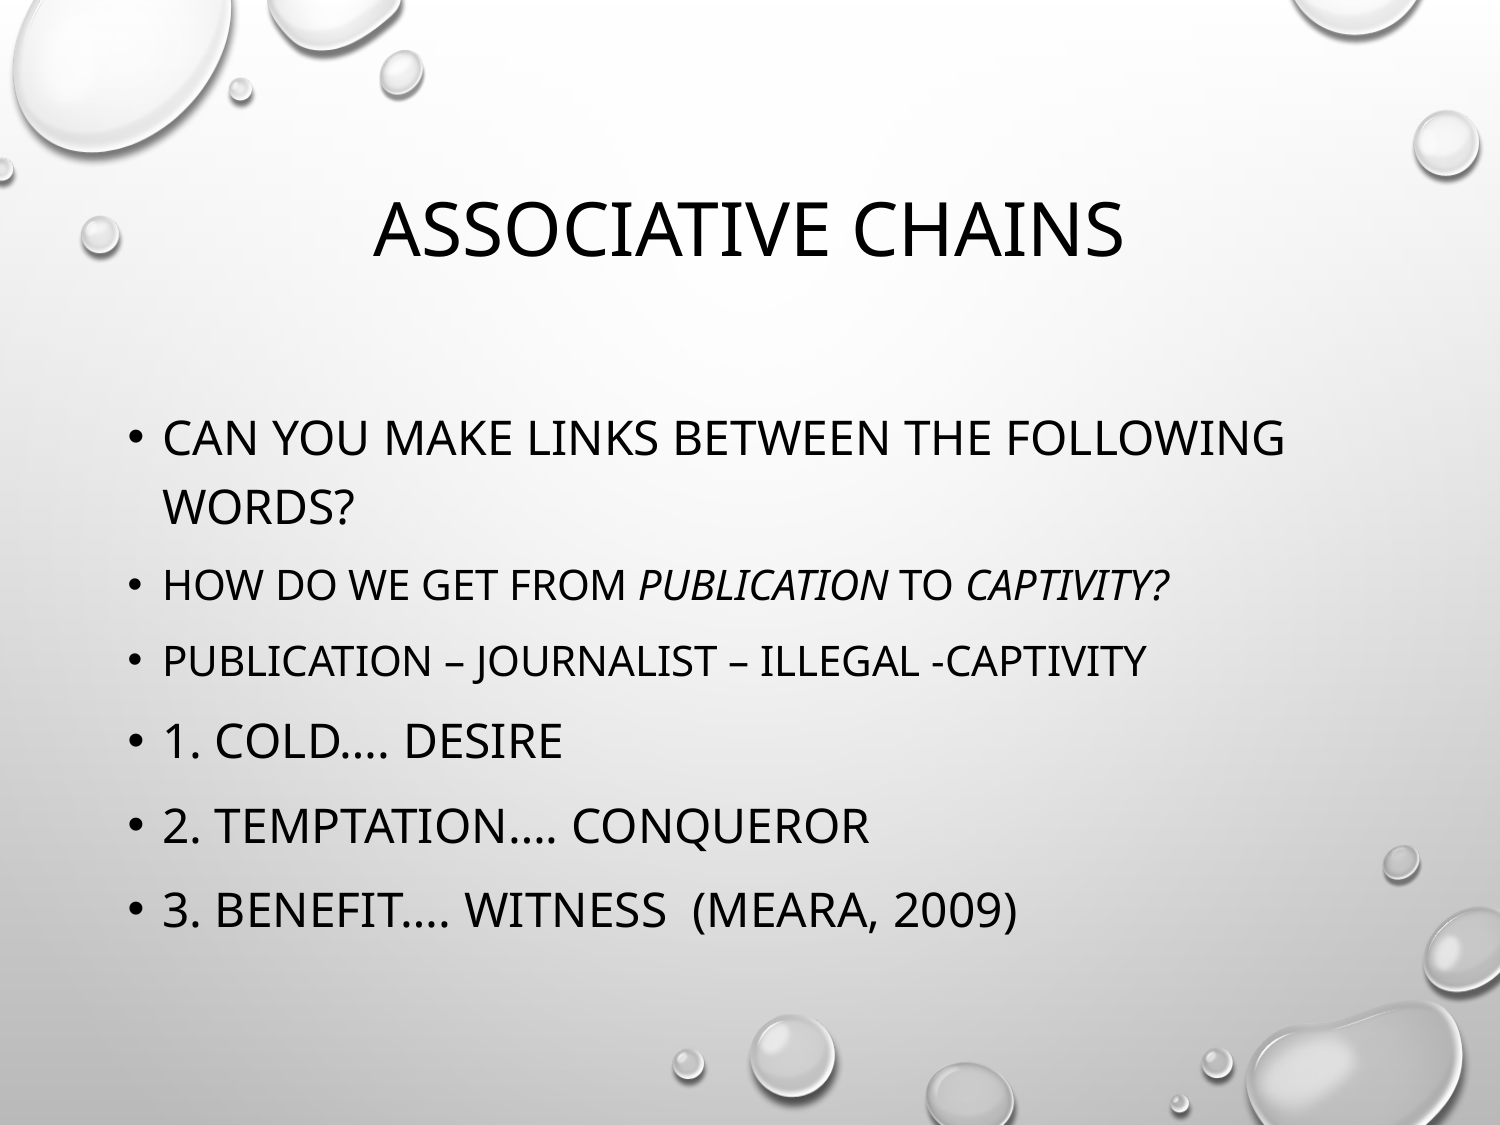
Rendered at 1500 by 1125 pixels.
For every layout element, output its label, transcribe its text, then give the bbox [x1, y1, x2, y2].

list Can you make links between the following words? How do we get from publication to captivity? Publication – journalist – illegal -captivity 1. cold…. desire 2. temptation…. conqueror 3. benefit…. witness (Meara, 2009) [112, 388, 1388, 950]
title Associative chains [112, 101, 1388, 364]
picture [0, 0, 1500, 1125]
